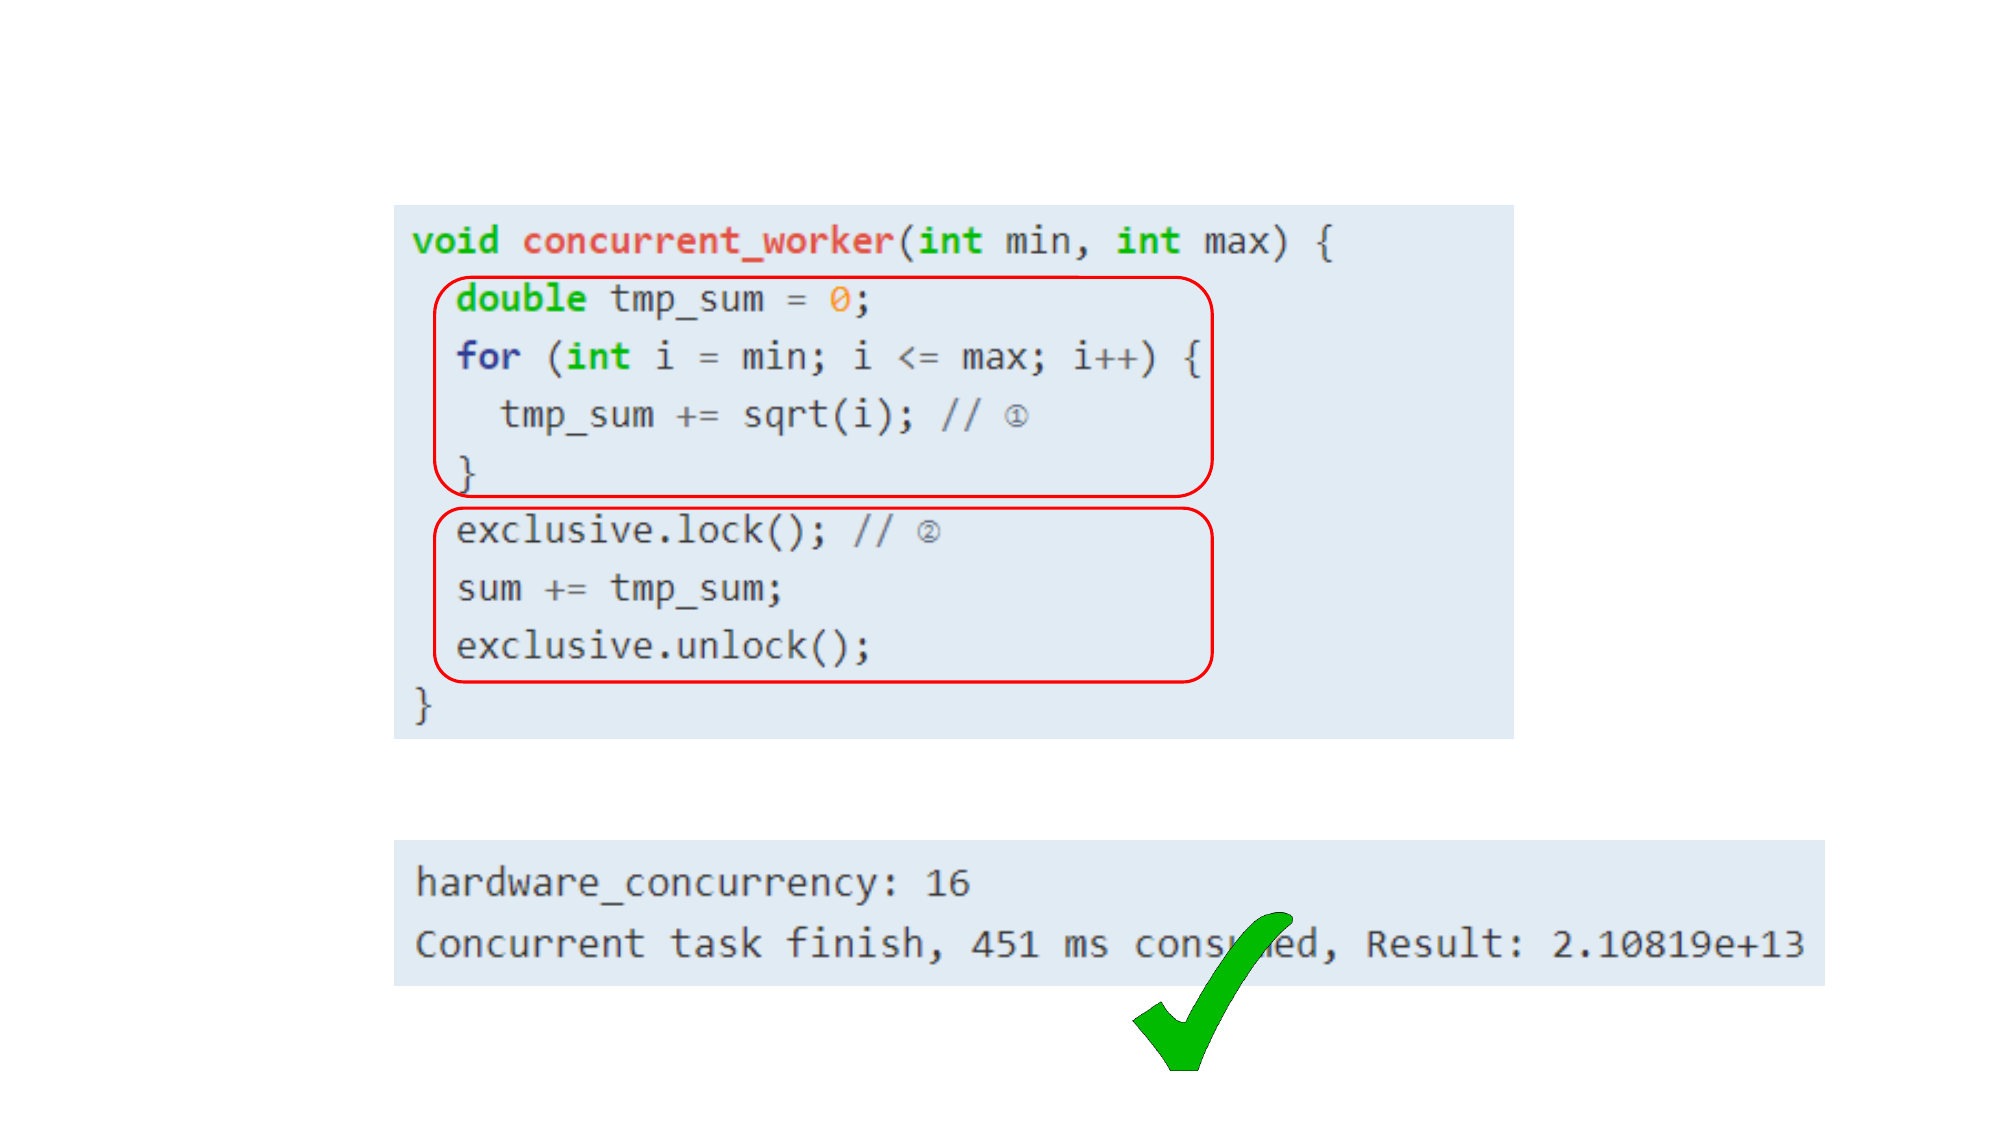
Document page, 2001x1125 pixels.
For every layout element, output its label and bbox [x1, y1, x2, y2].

picture [394, 205, 1514, 739]
picture [394, 840, 1825, 1071]
